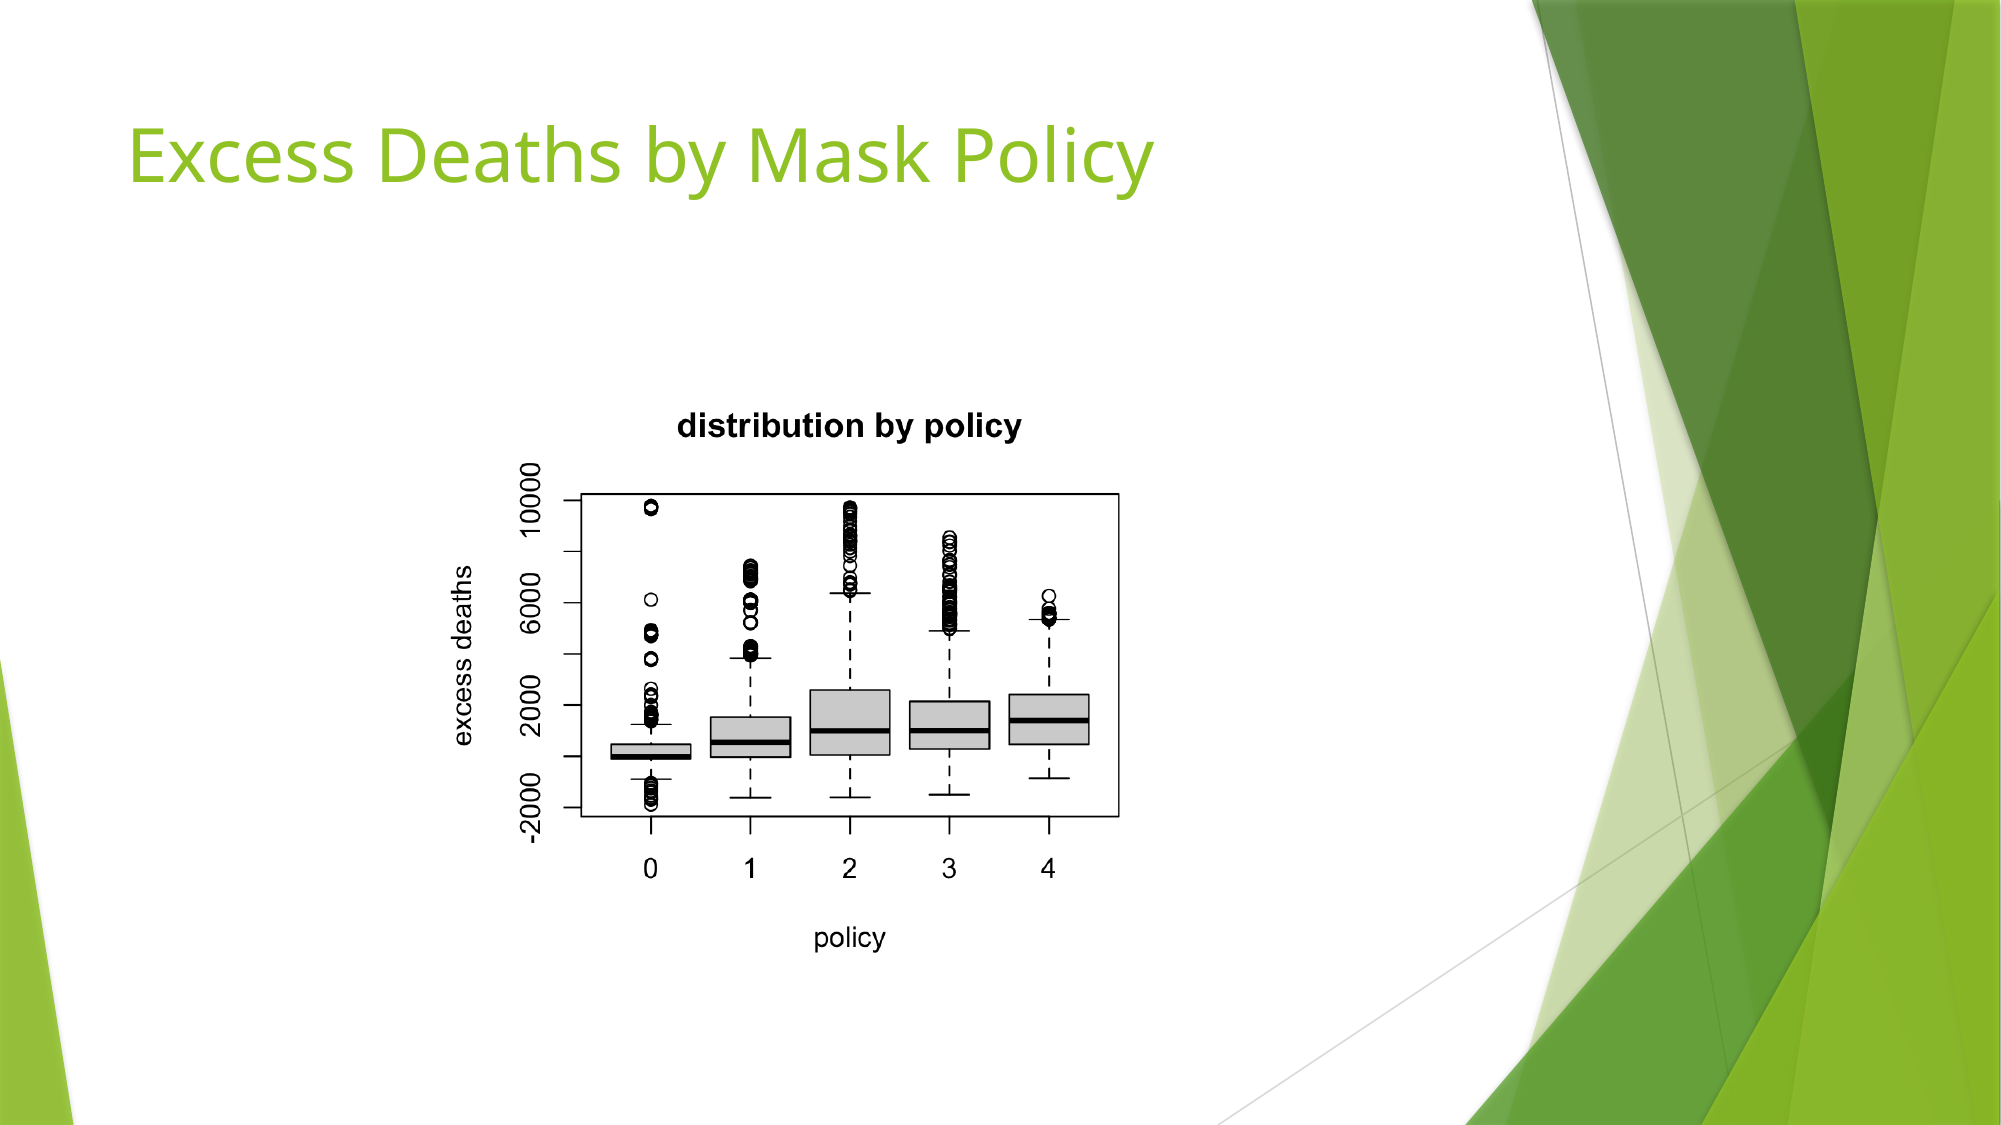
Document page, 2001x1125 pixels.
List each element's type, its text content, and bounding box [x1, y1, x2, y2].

picture [441, 353, 1191, 991]
title Excess Deaths by Mask Policy [111, 99, 1522, 317]
